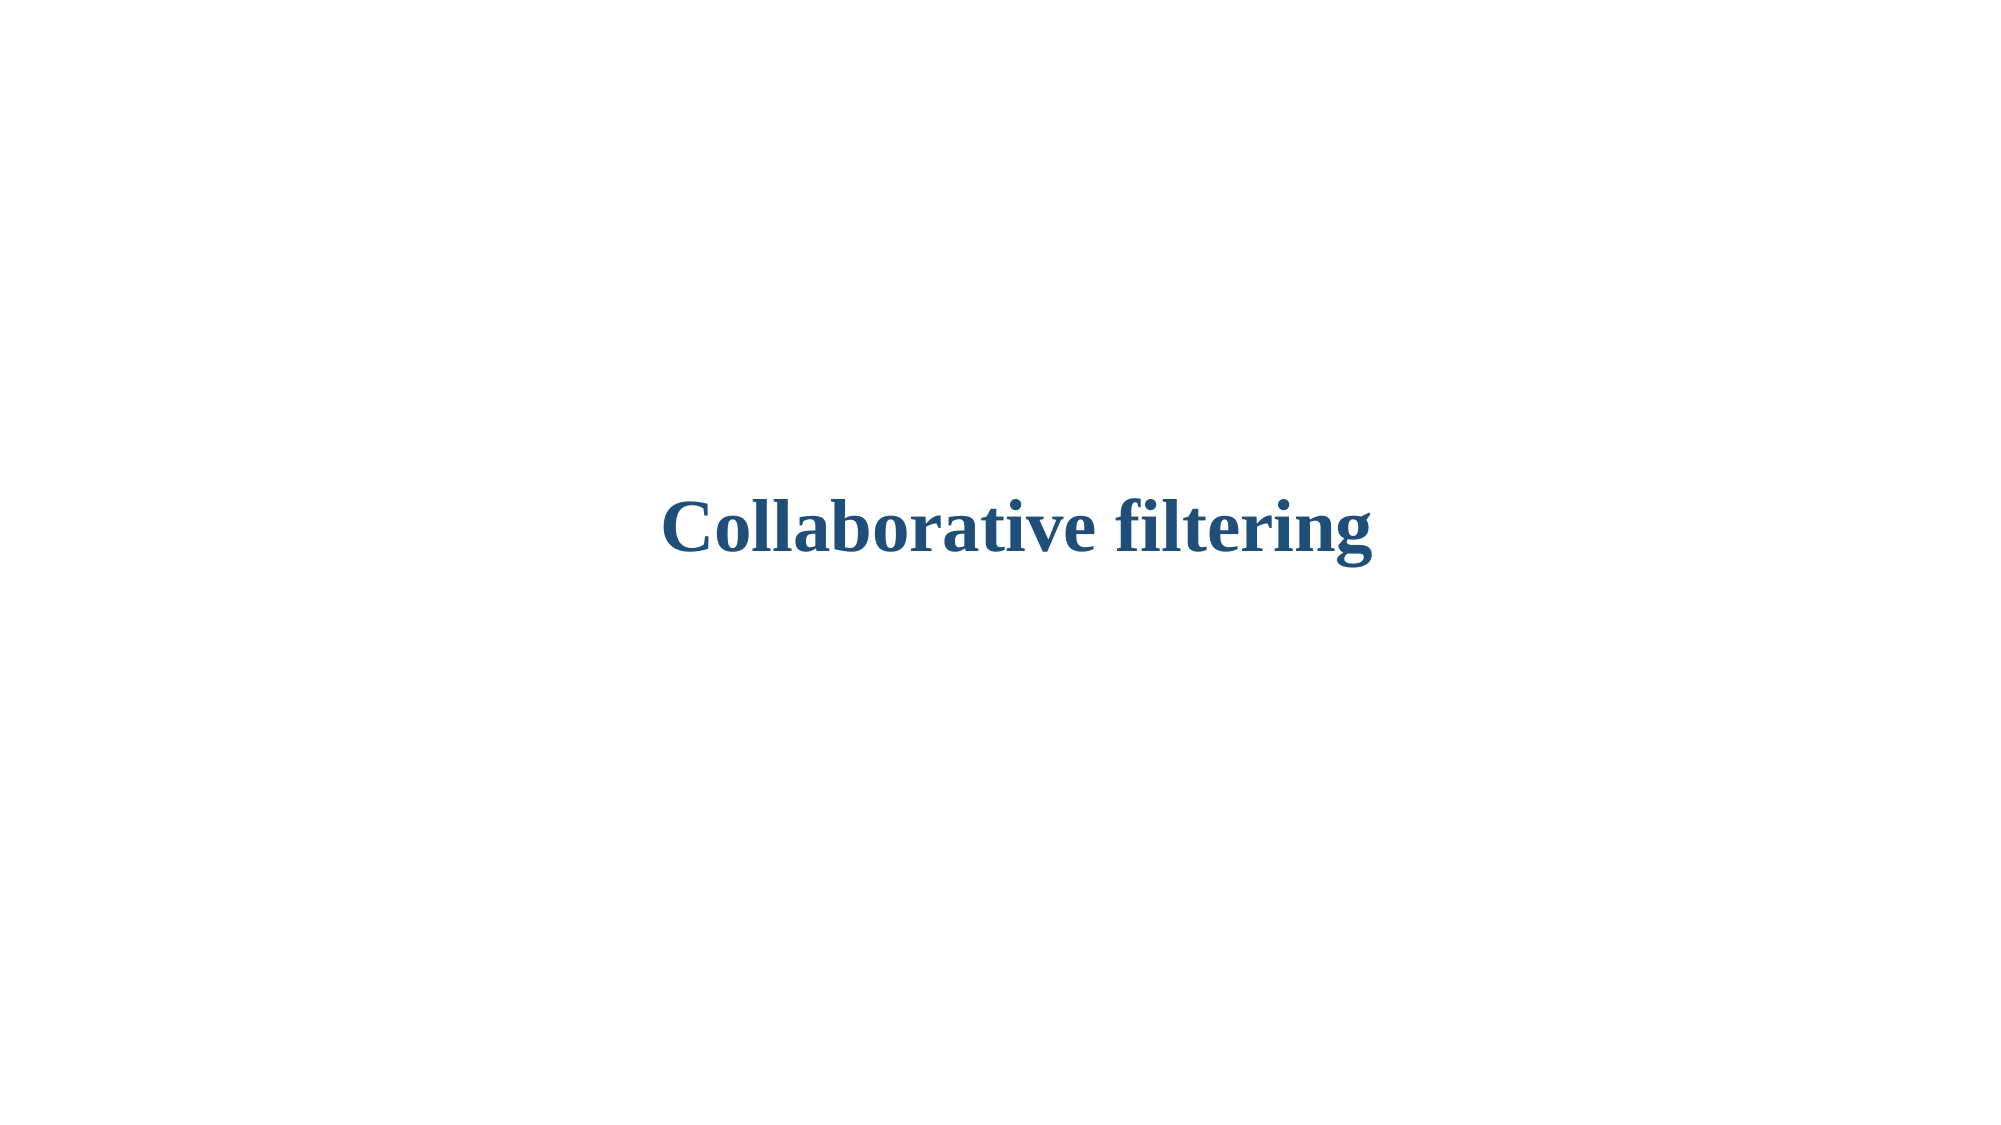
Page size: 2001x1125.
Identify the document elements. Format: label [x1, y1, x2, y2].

text_box [150, 337, 1884, 705]
